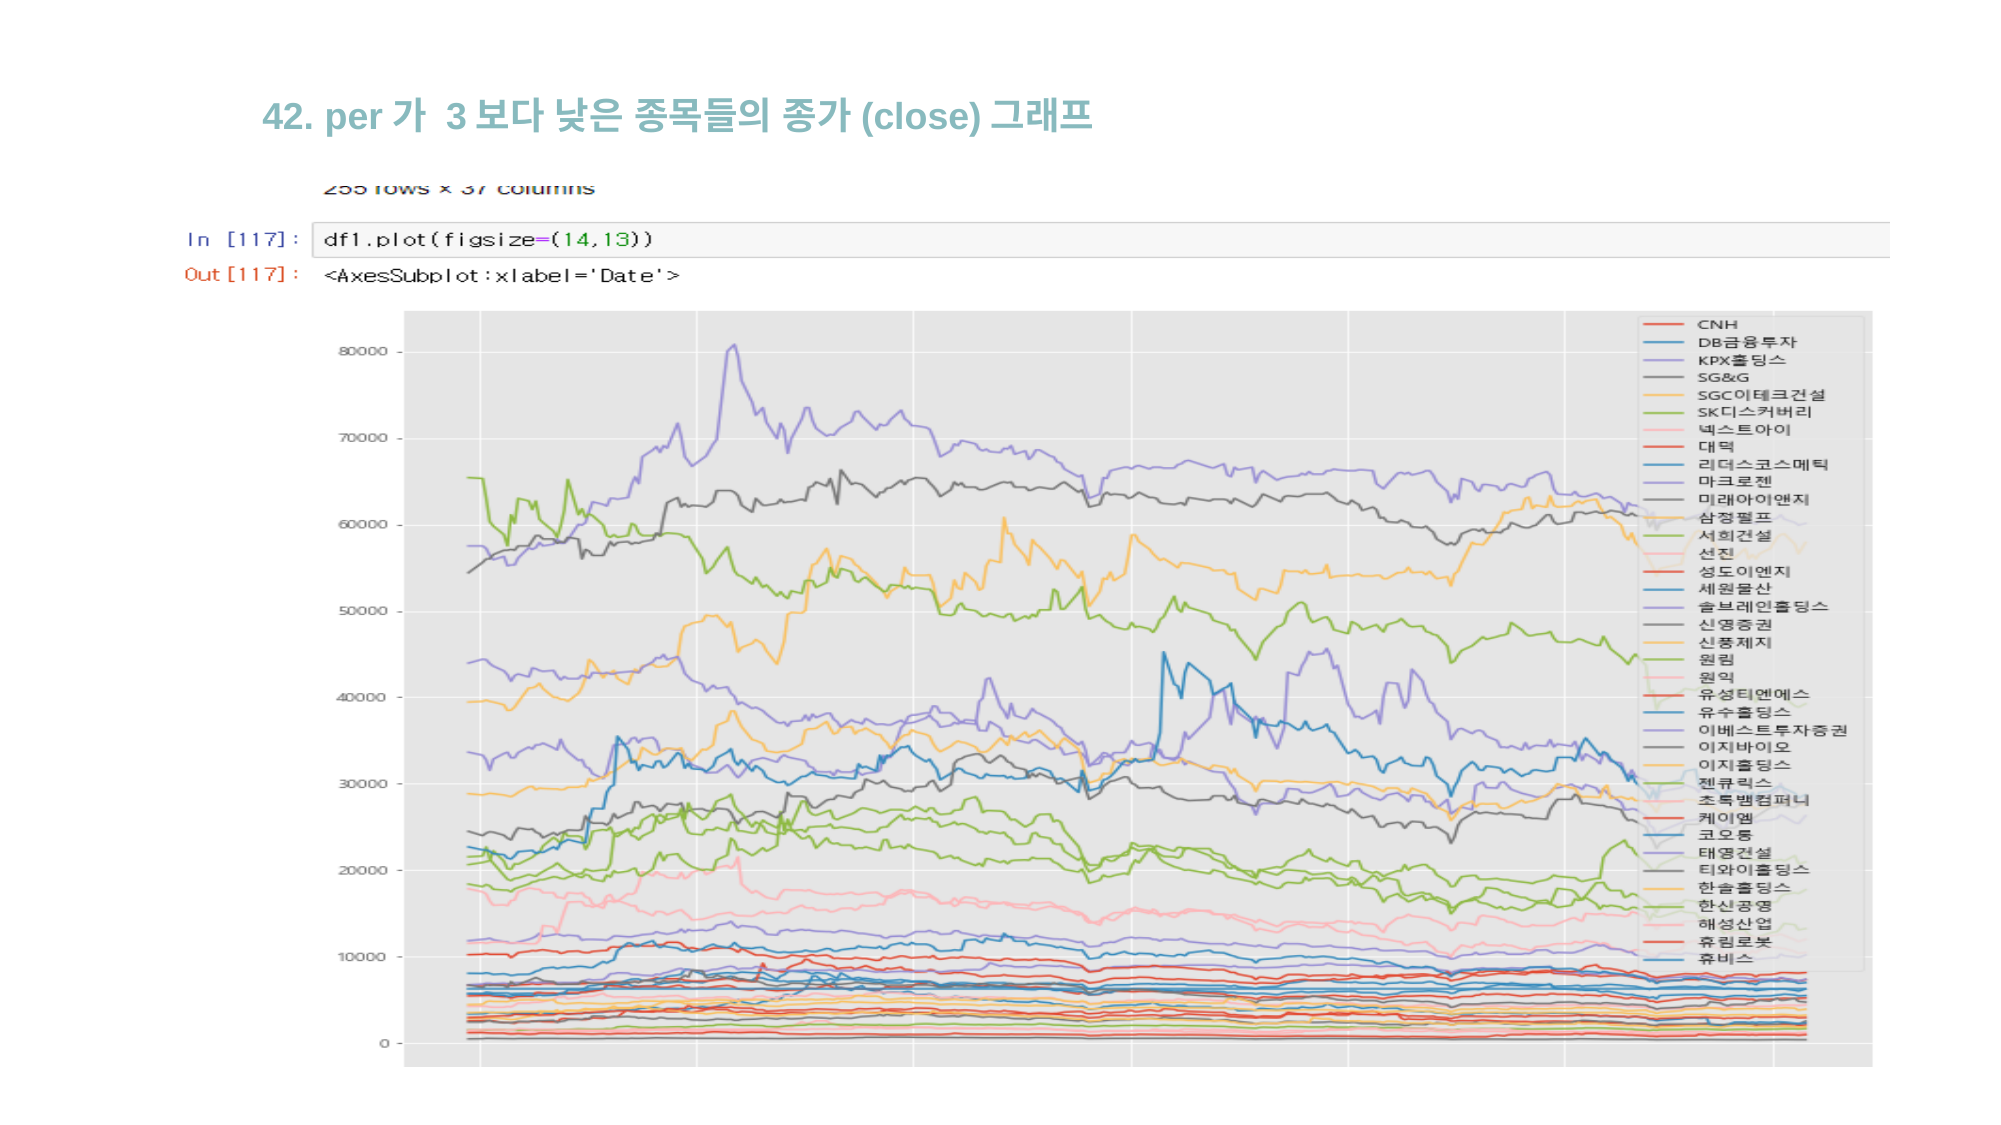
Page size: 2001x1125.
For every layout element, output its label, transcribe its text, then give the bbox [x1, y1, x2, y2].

picture [92, 186, 1890, 1067]
text_box 42. per가 3보다 낮은 종목들의 종가(close)그래프 [247, 84, 1120, 145]
